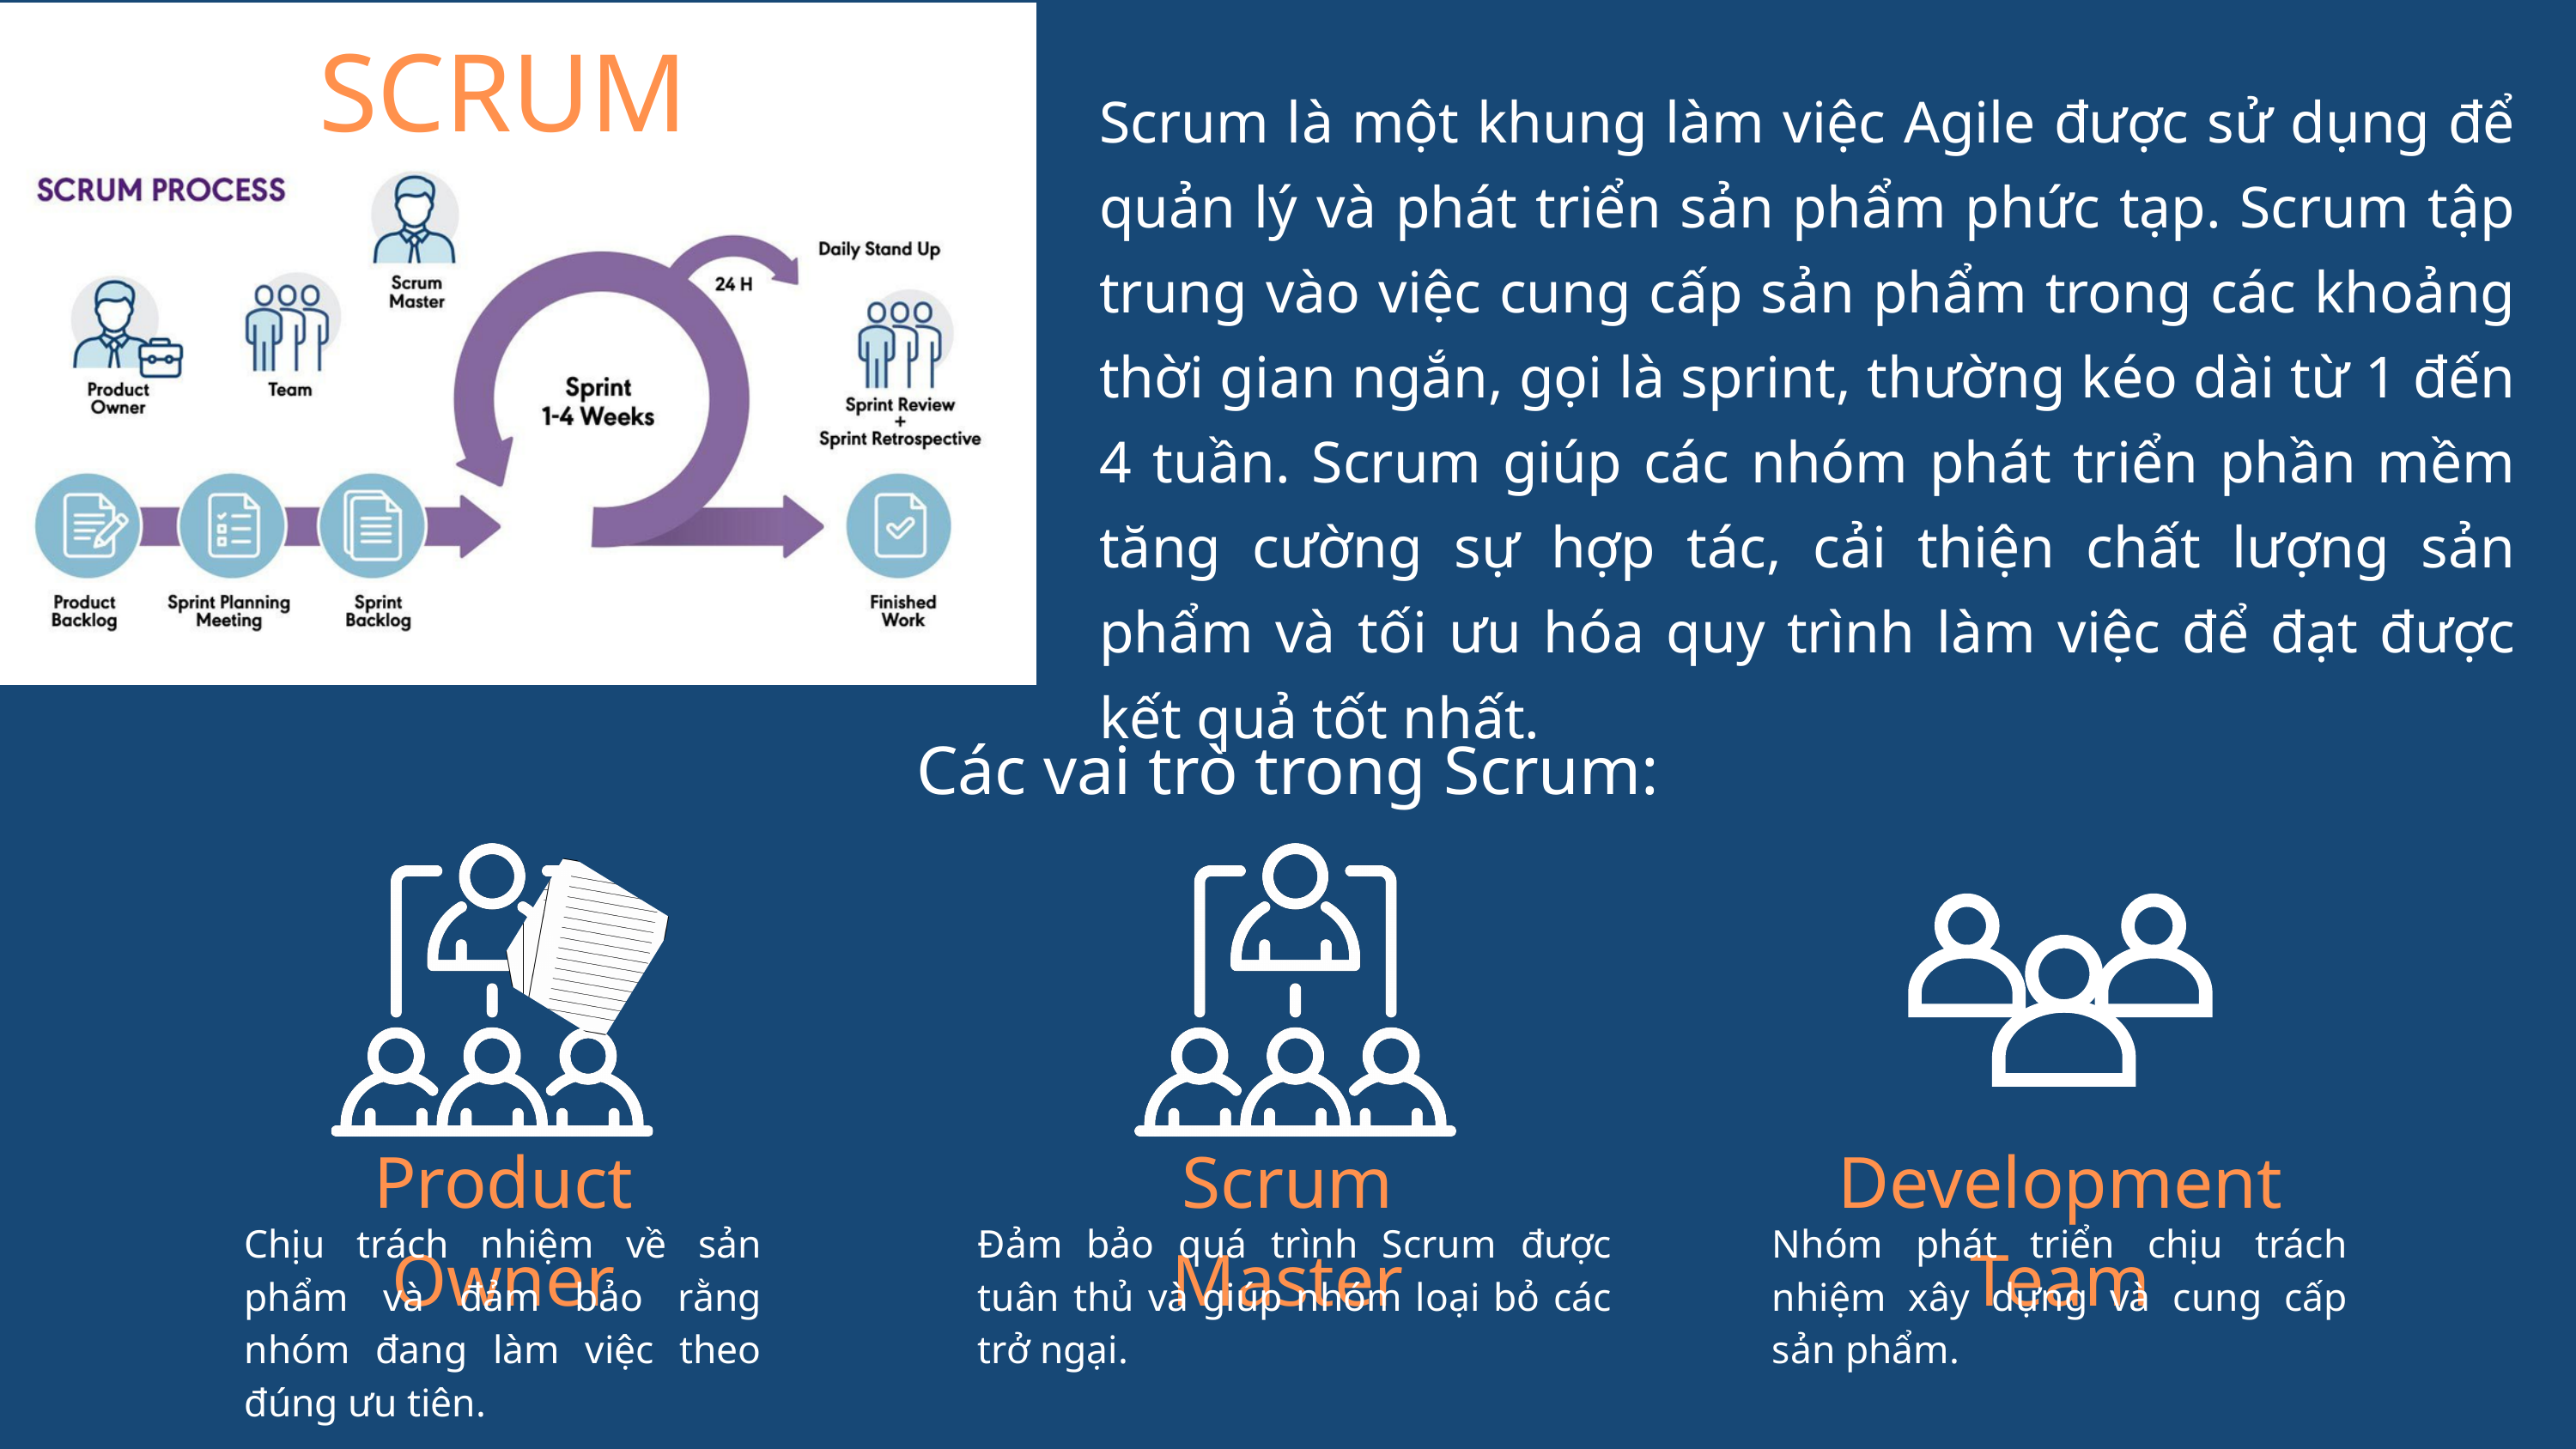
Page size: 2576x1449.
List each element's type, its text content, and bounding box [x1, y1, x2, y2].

text_box Development Team [1752, 1125, 2369, 1320]
text_box Scrum là một khung làm việc Agile được sử dụng để quản lý và phát triển sản phẩm phức tạp. Scrum tập trung vào việc cung cấp sản phẩm trong các khoảng thời gian ngắn, gọi là sprint, thường kéo dài từ 1 đến 4 tuần. Scrum giúp các nhóm phát triển phần mềm tăng cường sự hợp tác, cải thiện chất lượng sản phẩm và tối ưu hóa quy trình làm việc để đạt được kết quả tốt nhất. [1099, 69, 2517, 750]
text_box Đảm bảo quá trình Scrum được tuân thủ và giúp nhóm loại bỏ các trở ngại. [977, 1213, 1613, 1372]
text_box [331, 843, 676, 1137]
text_box Scrum Master [1064, 1125, 1512, 1213]
text_box Product Owner [267, 1125, 740, 1213]
text_box [1134, 843, 1456, 1125]
text_box Các vai trò trong Scrum: [883, 714, 1693, 808]
text_box [0, 172, 1036, 685]
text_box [1914, 900, 2207, 1081]
text_box Nhóm phát triển chịu trách nhiệm xây dựng và cung cấp sản phẩm. [1772, 1213, 2348, 1372]
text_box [0, 2, 1036, 166]
text_box Chịu trách nhiệm về sản phẩm và đảm bảo rằng nhóm đang làm việc theo đúng ưu tiên. [244, 1213, 762, 1424]
